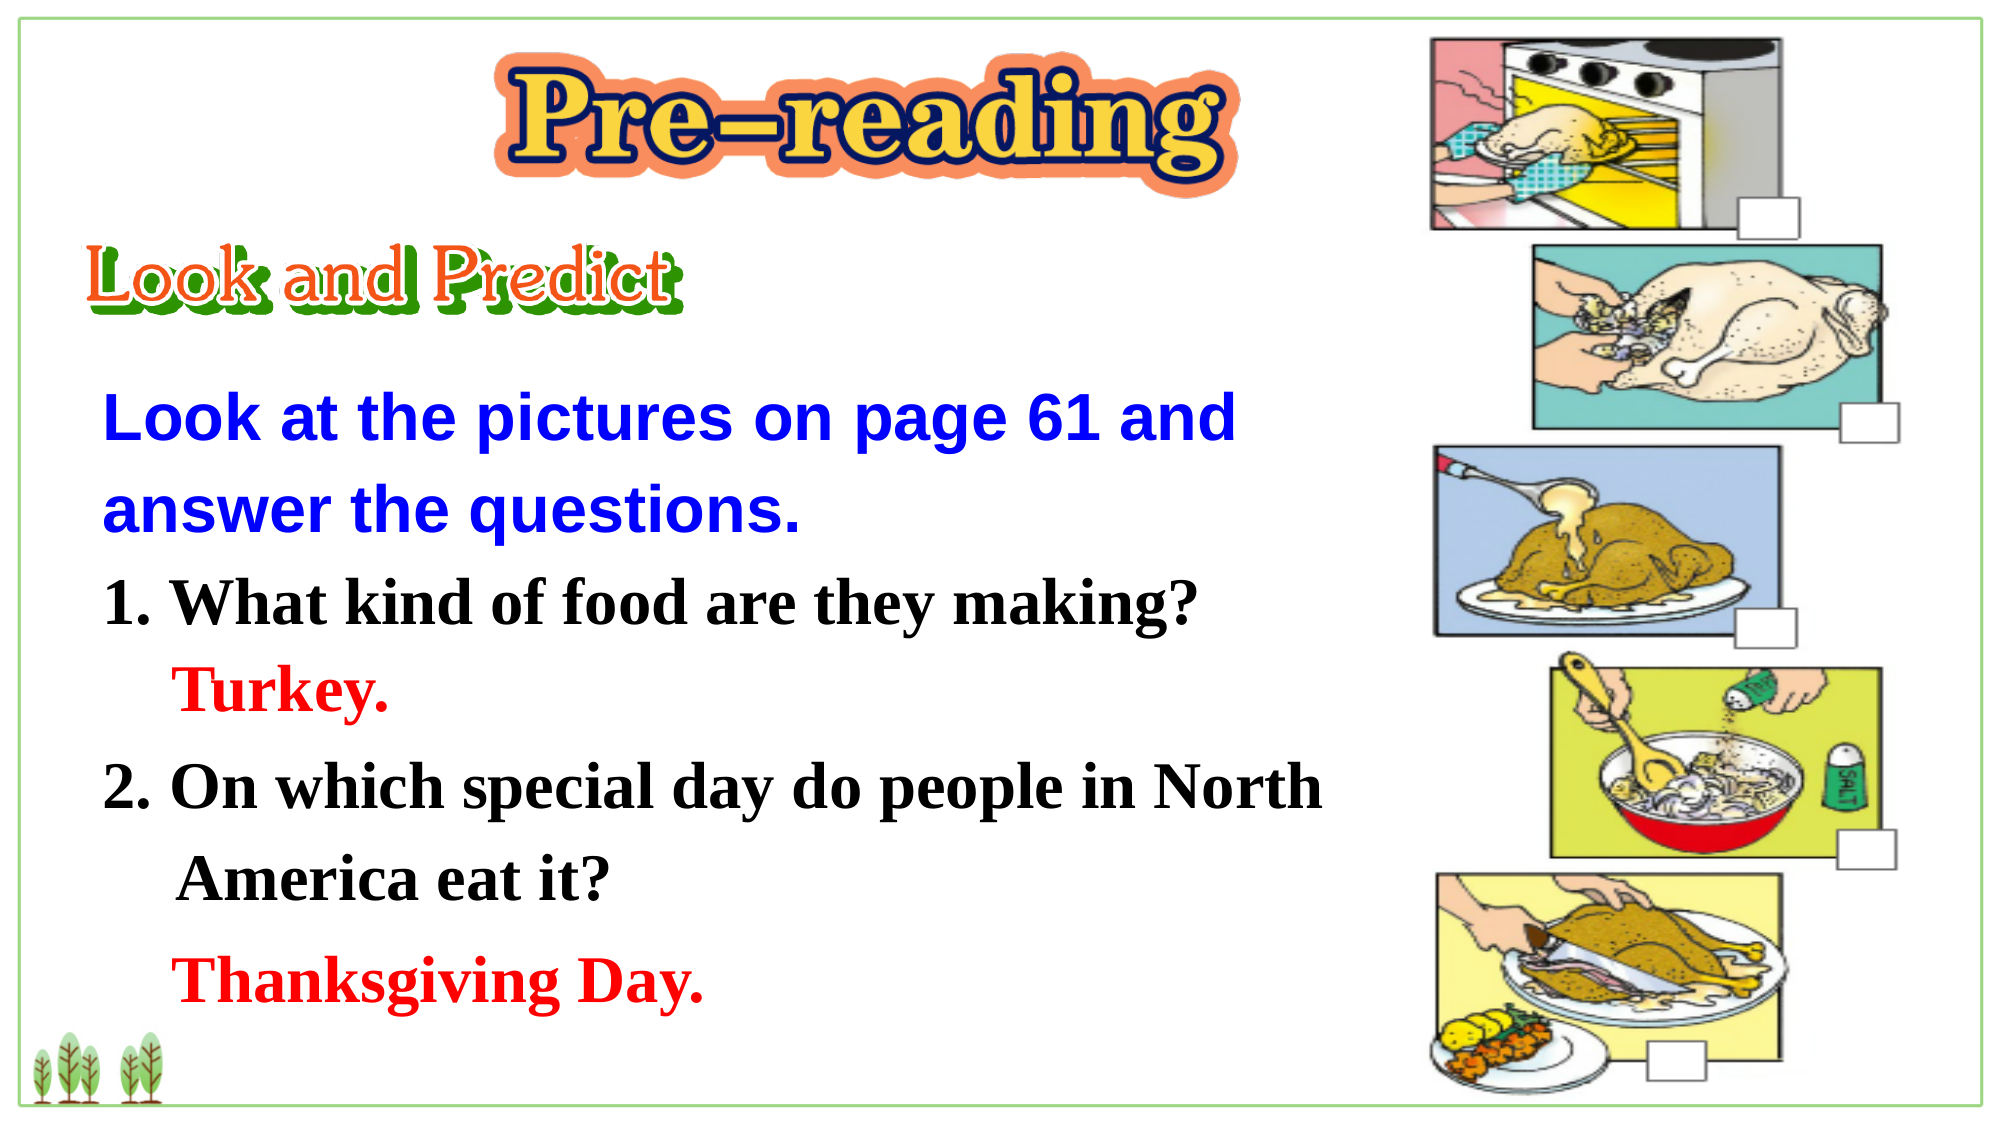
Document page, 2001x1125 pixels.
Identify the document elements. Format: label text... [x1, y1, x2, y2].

text_box Thanksgiving Day. [156, 920, 982, 1023]
text_box Turkey. [157, 637, 595, 732]
text_box Look at the pictures on page 61 and answer the questions. 1. What kind of food are they making? 2. On which special day do people in North America eat it? [87, 354, 1408, 921]
picture [0, 0, 2001, 1125]
